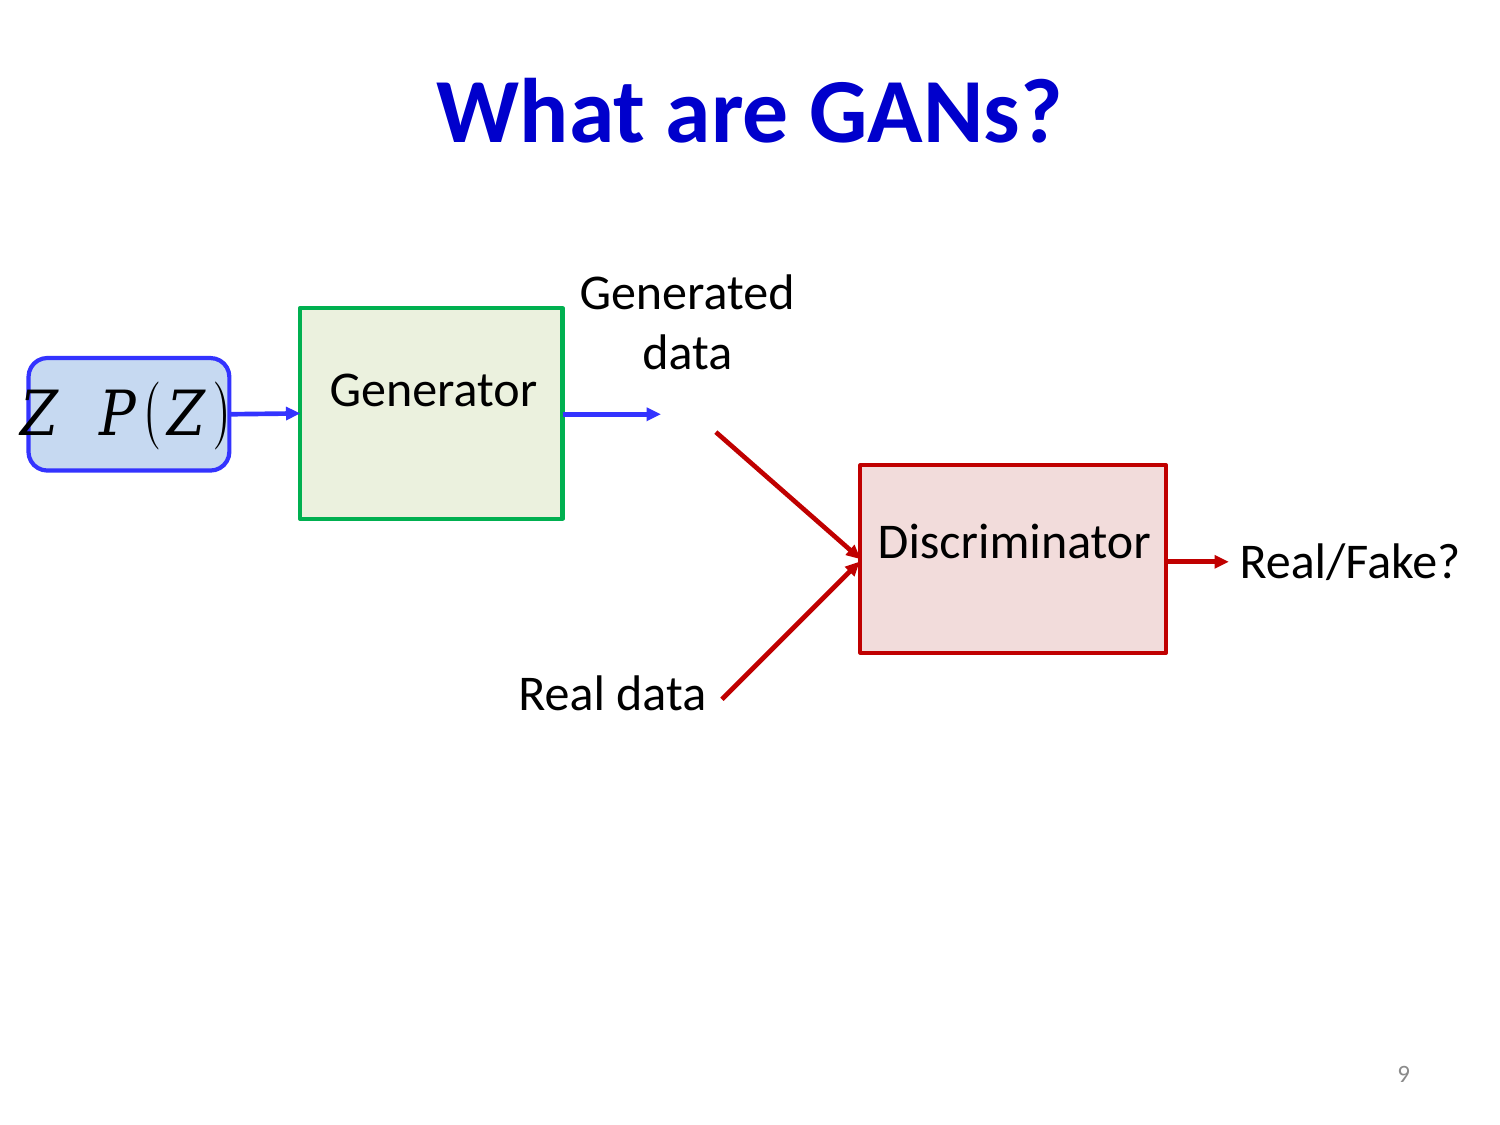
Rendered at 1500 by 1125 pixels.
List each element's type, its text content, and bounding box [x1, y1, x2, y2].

slide_number 9 [1074, 1042, 1425, 1103]
title What are GANs? [75, 12, 1425, 200]
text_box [17, 251, 1488, 791]
